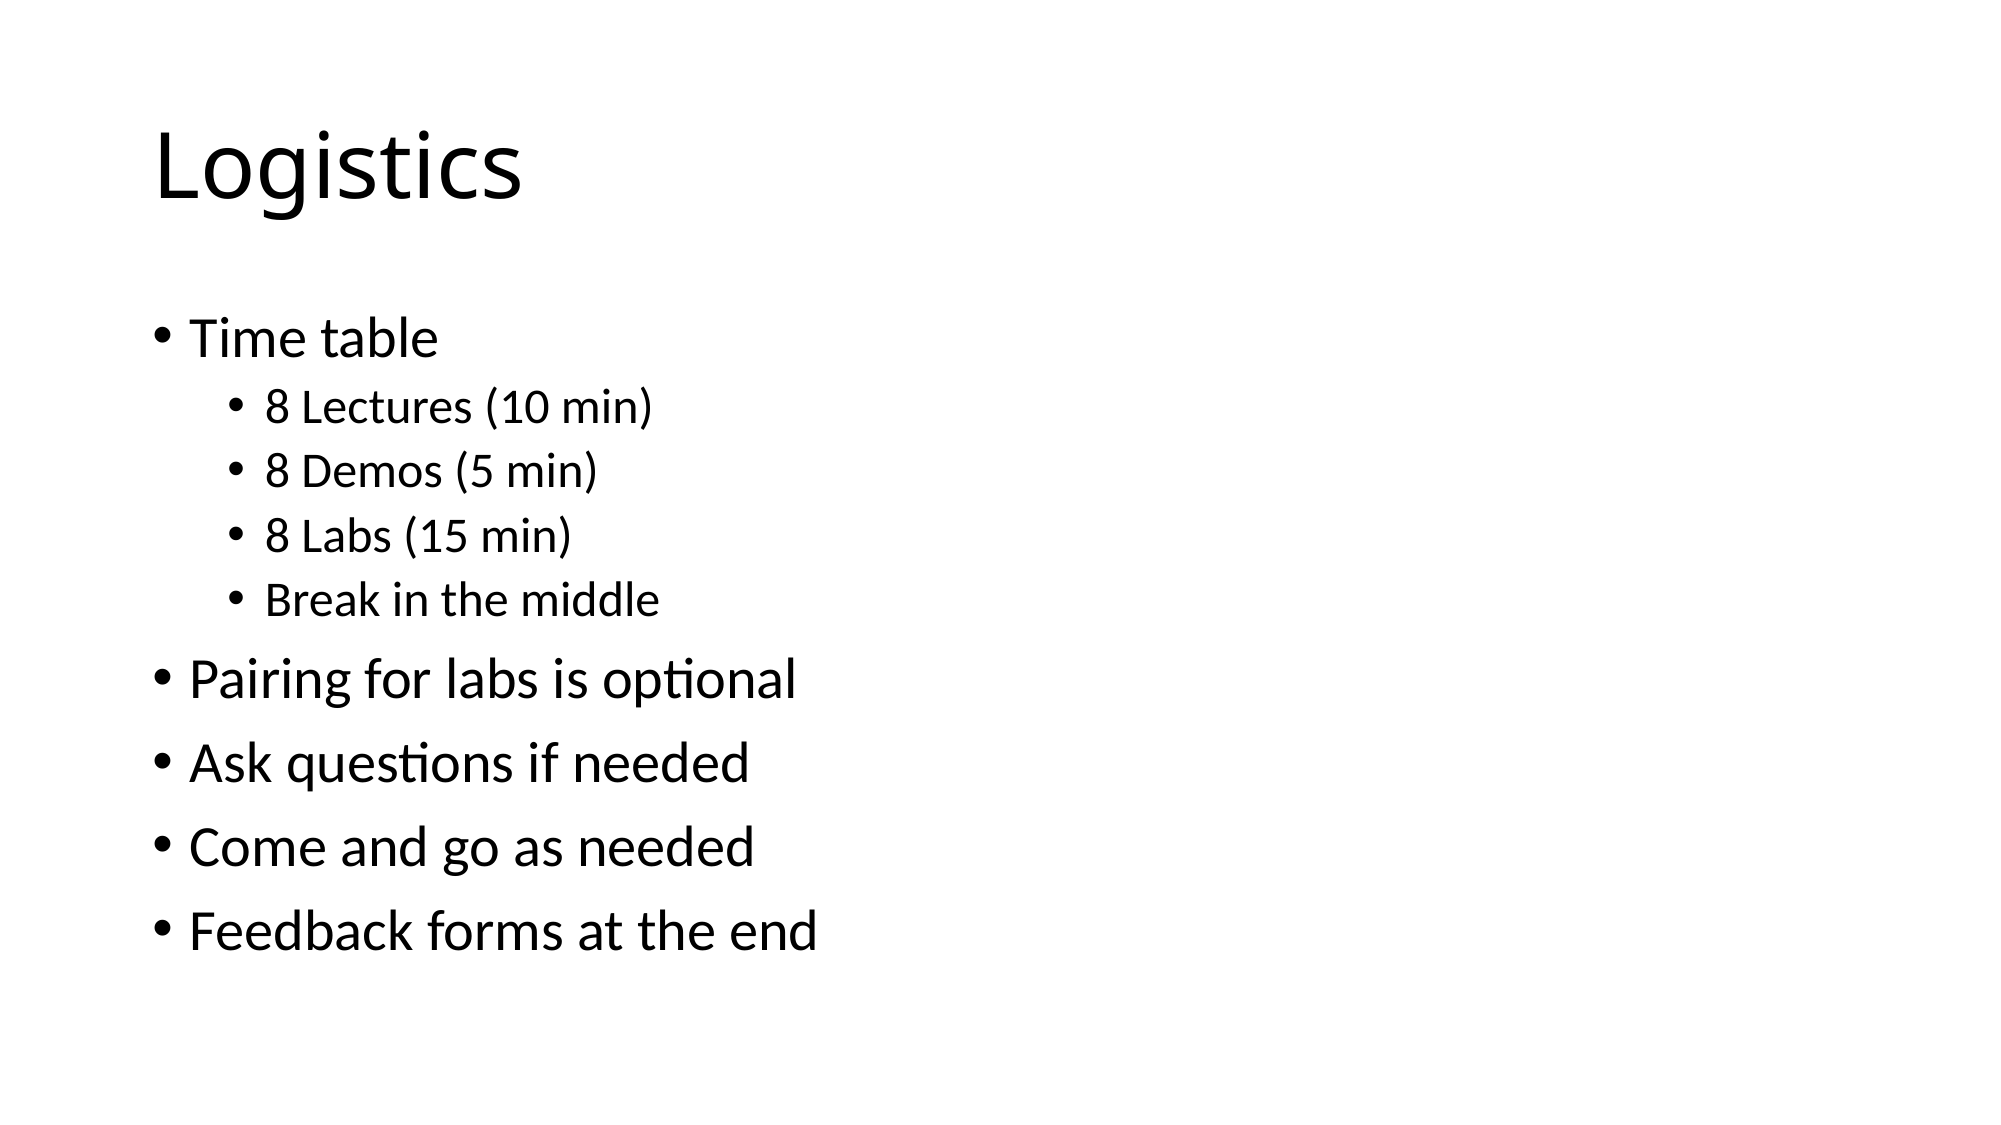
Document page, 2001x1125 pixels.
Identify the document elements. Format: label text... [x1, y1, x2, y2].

title Logistics [137, 59, 1863, 278]
list Time table 8 Lectures (10 min) 8 Demos (5 min) 8 Labs (15 min) Break in the middle Pairing for labs is optional Ask questions if needed Come and go as needed Feedback forms at the end [137, 299, 988, 1014]
